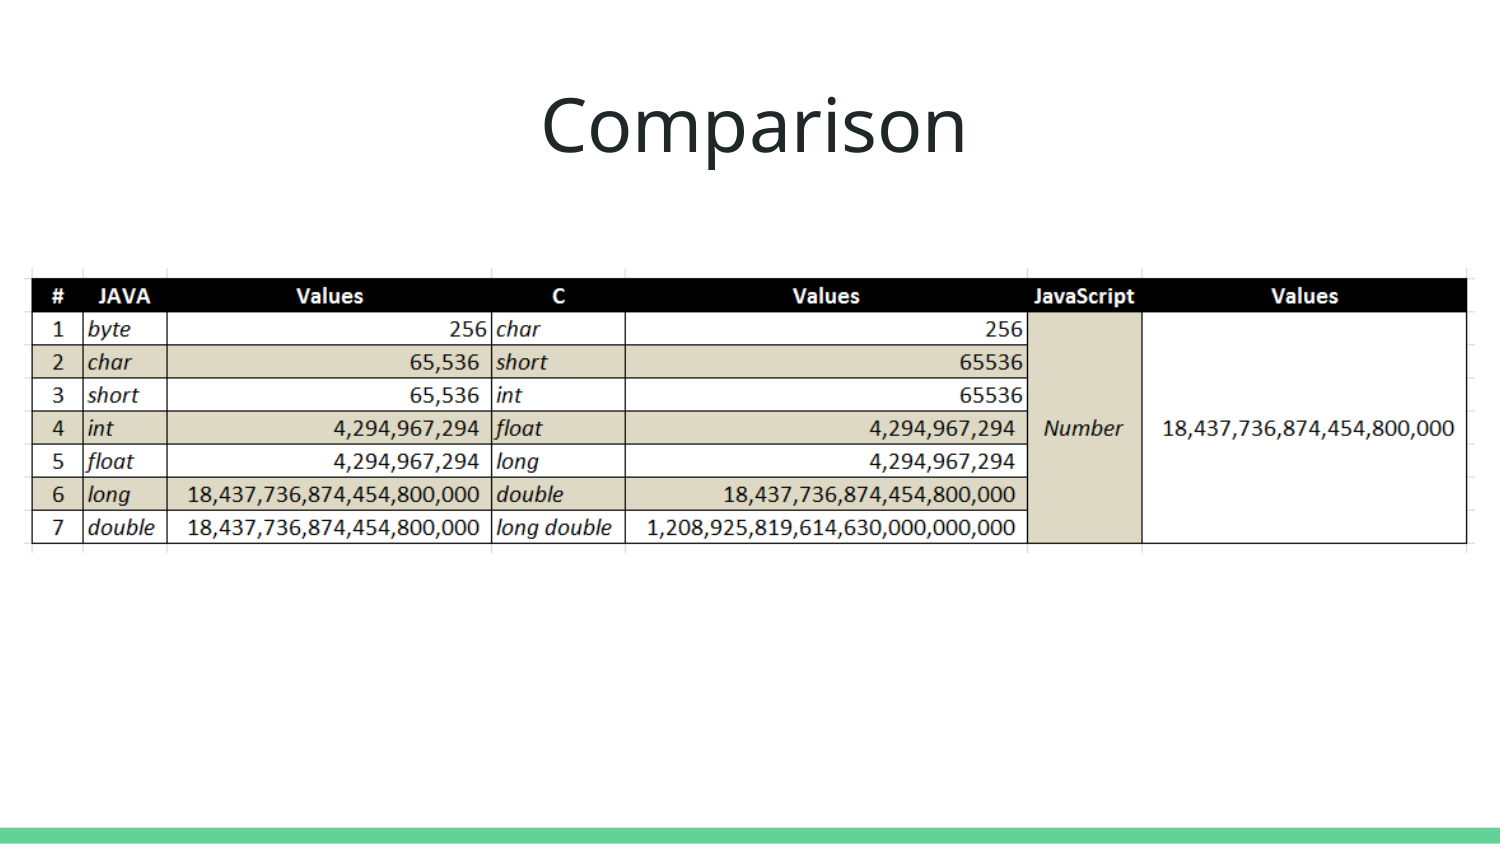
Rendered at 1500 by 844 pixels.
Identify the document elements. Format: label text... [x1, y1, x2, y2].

picture [24, 267, 1476, 554]
title Comparison [55, 62, 1454, 157]
